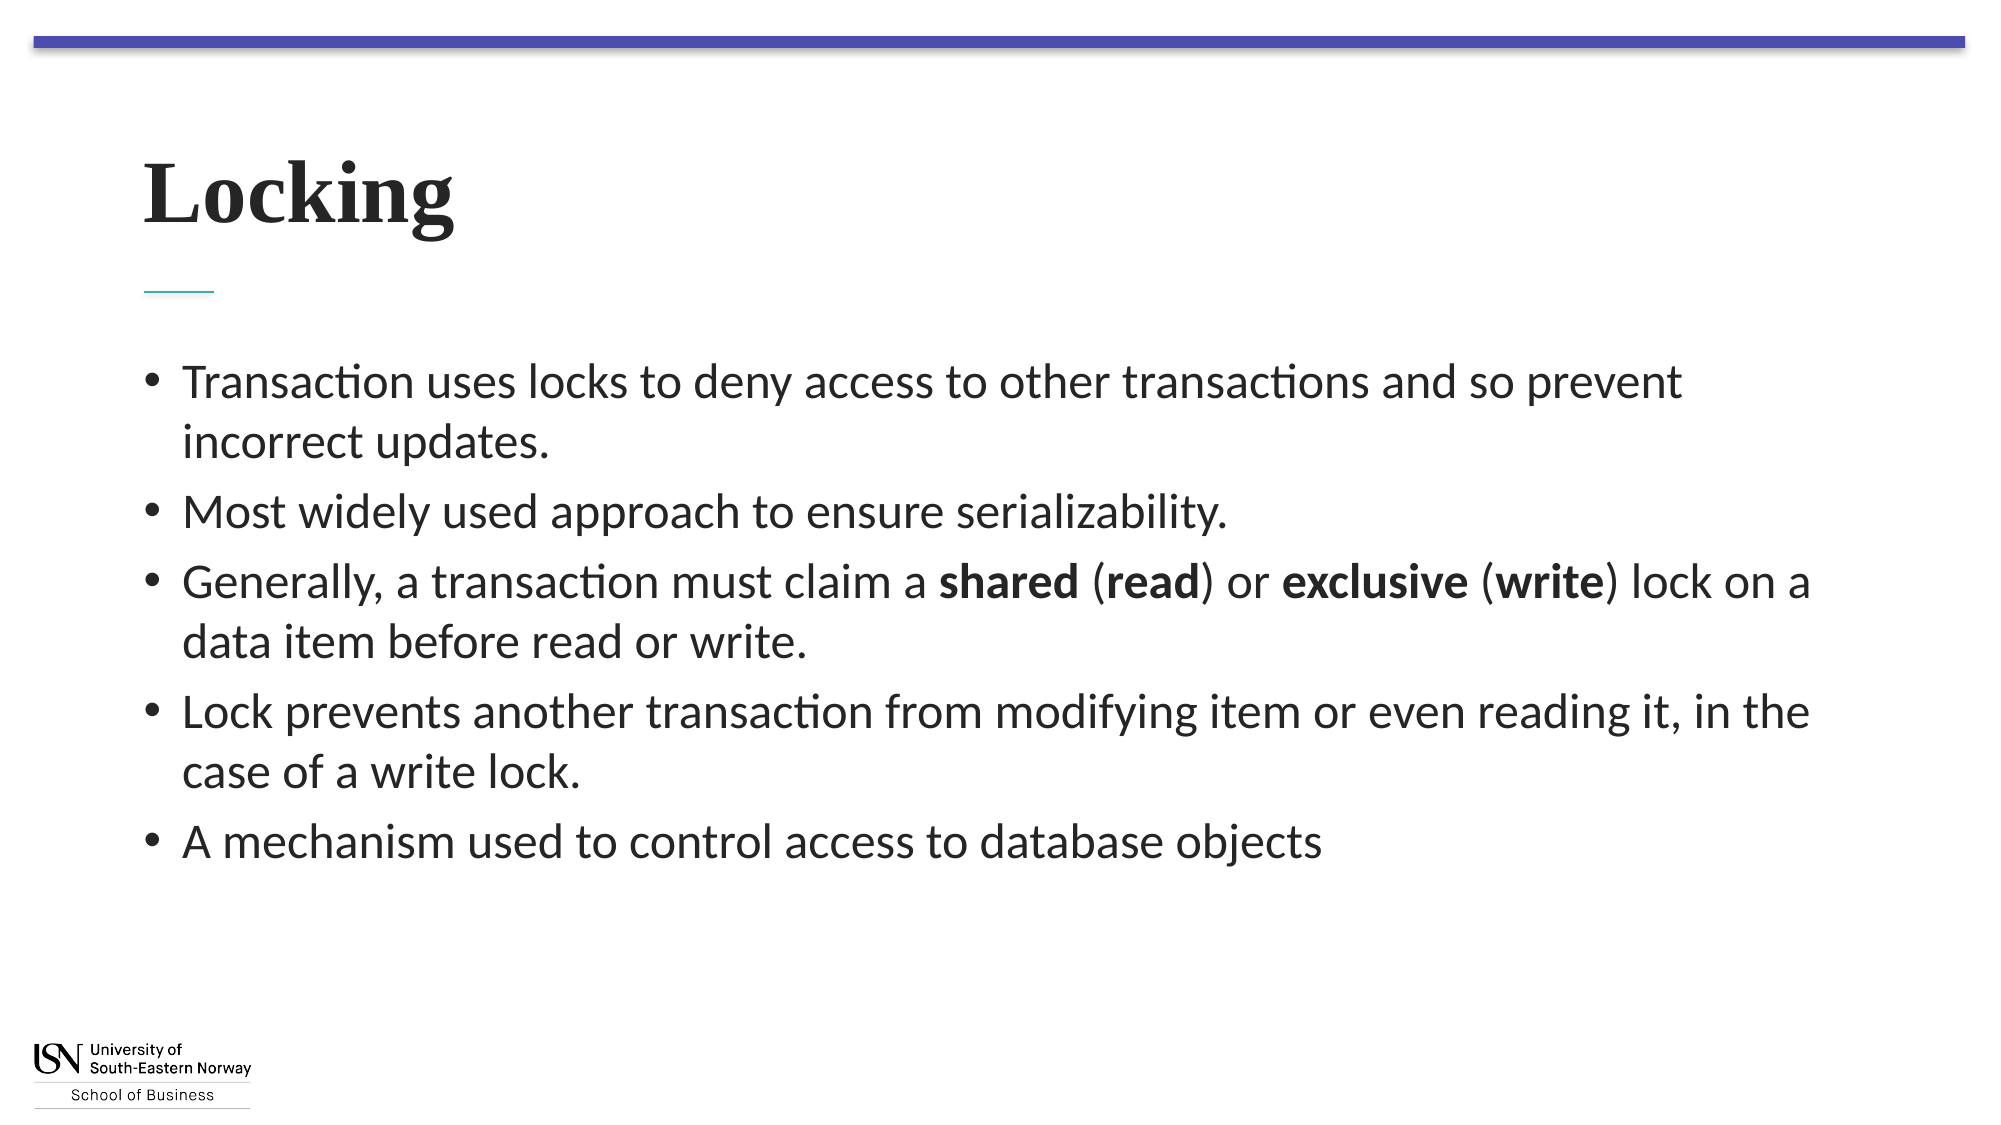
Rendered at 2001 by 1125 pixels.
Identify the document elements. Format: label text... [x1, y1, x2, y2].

title Locking [143, 93, 1885, 282]
list Transaction uses locks to deny access to other transactions and so prevent incorrect updates. Most widely used approach to ensure serializability. Generally, a transaction must claim a shared (read) or exclusive (write) lock on a data item before read or write. Lock prevents another transaction from modifying item or even reading it, in the case of a write lock. A mechanism used to control access to database objects [128, 348, 1885, 973]
picture [16, 1025, 274, 1125]
